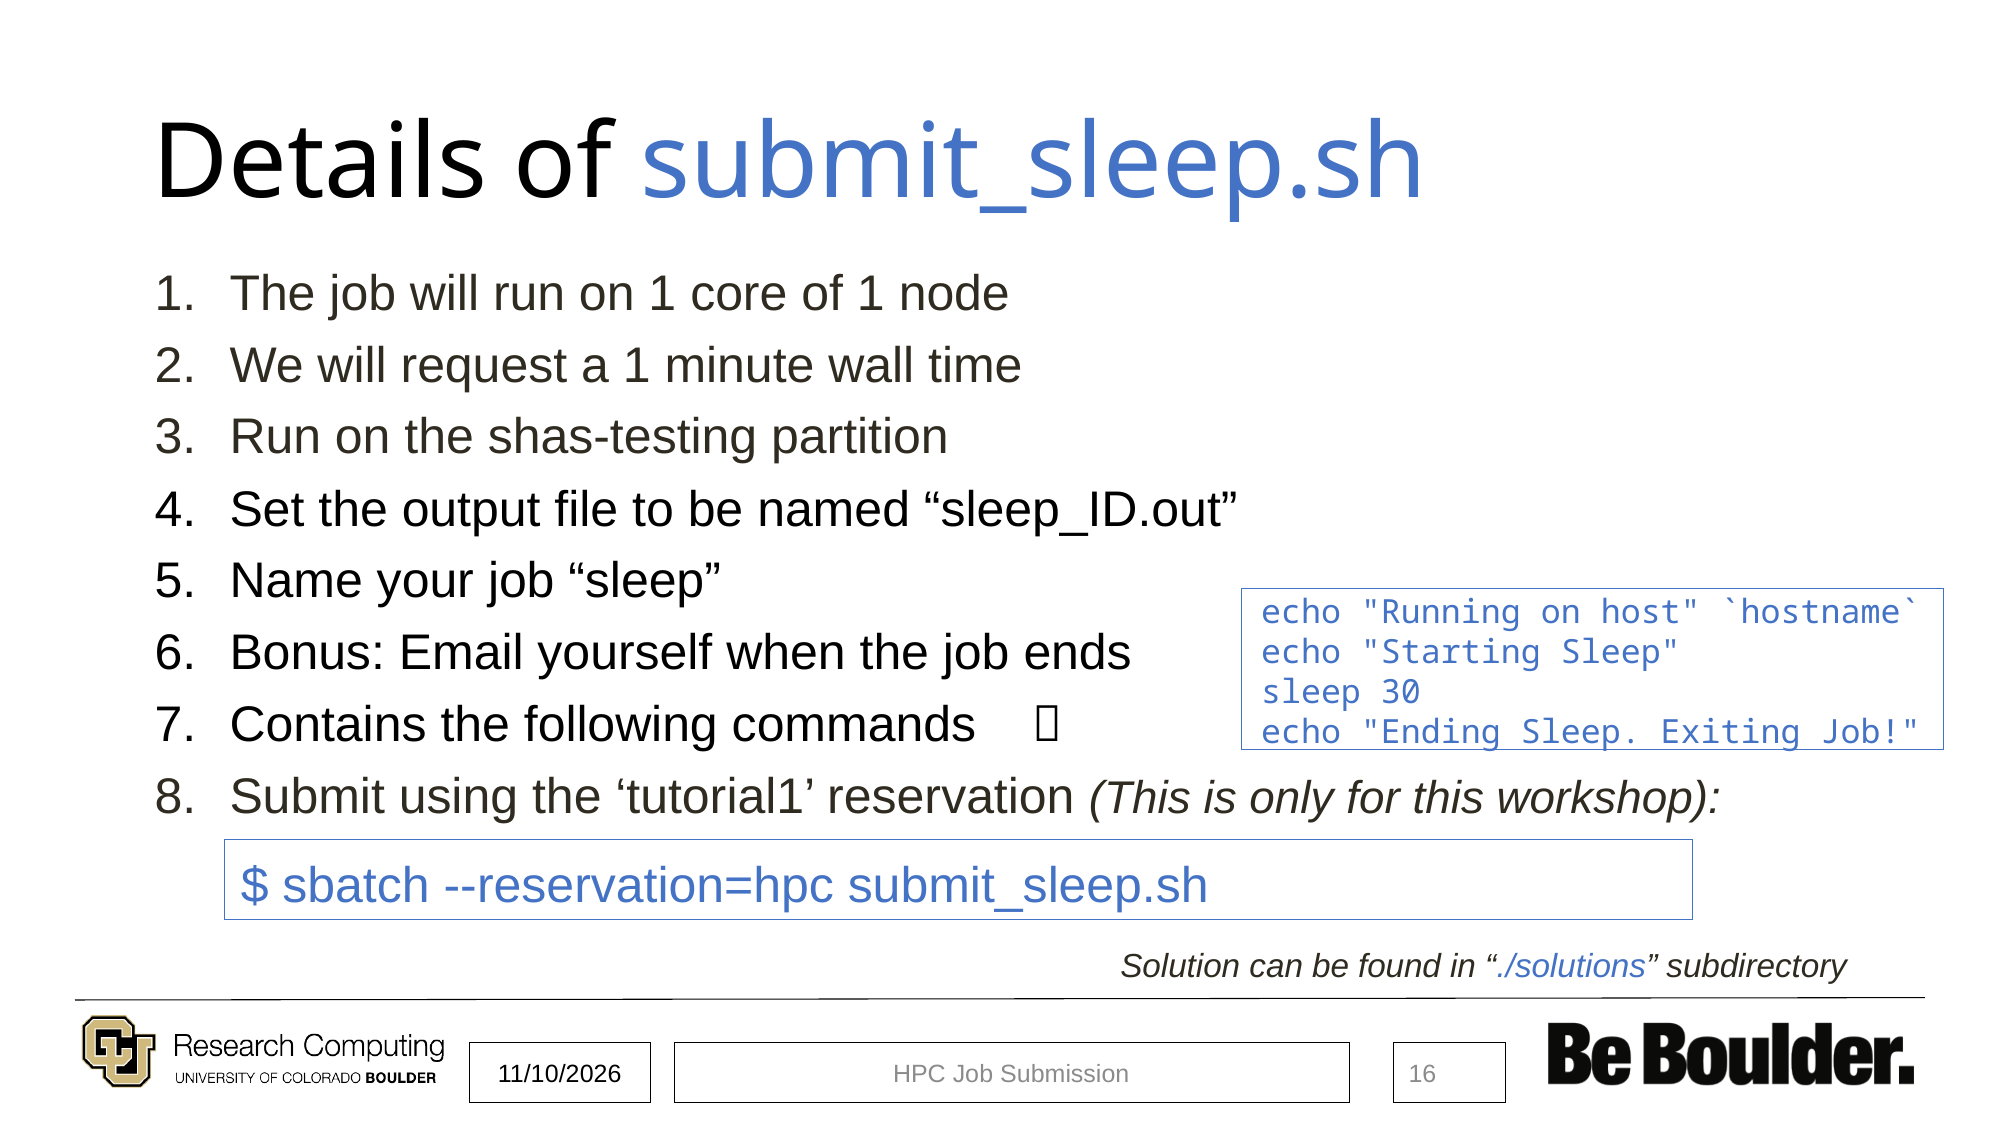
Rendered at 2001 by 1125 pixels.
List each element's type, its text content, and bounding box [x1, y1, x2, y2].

title Details of submit_sleep.sh [137, 55, 1863, 246]
picture [81, 1015, 444, 1088]
text_box $ sbatch --reservation=hpc submit_sleep.sh [224, 839, 1693, 920]
text_box Solution can be found in “./solutions” subdirectory [1105, 936, 1906, 1036]
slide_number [469, 1042, 651, 1103]
picture [1524, 1015, 1938, 1088]
footer HPC Job Submission [674, 1042, 1350, 1103]
list The job will run on 1 core of 1 node We will request a 1 minute wall time Run on the shas-testing partition Set the output file to be named “sleep_ID.out” Name your job “sleep” Bonus: Email yourself when the job ends Contains the following commands  Submit using the ‘tutorial1’ reservation (This is only for this workshop): [137, 246, 1863, 930]
text_box echo "Running on host" `hostname` echo "Starting Sleep" sleep 30 echo "Ending Sleep. Exiting Job!" [1241, 588, 1944, 750]
slide_number 16 [1393, 1042, 1506, 1103]
